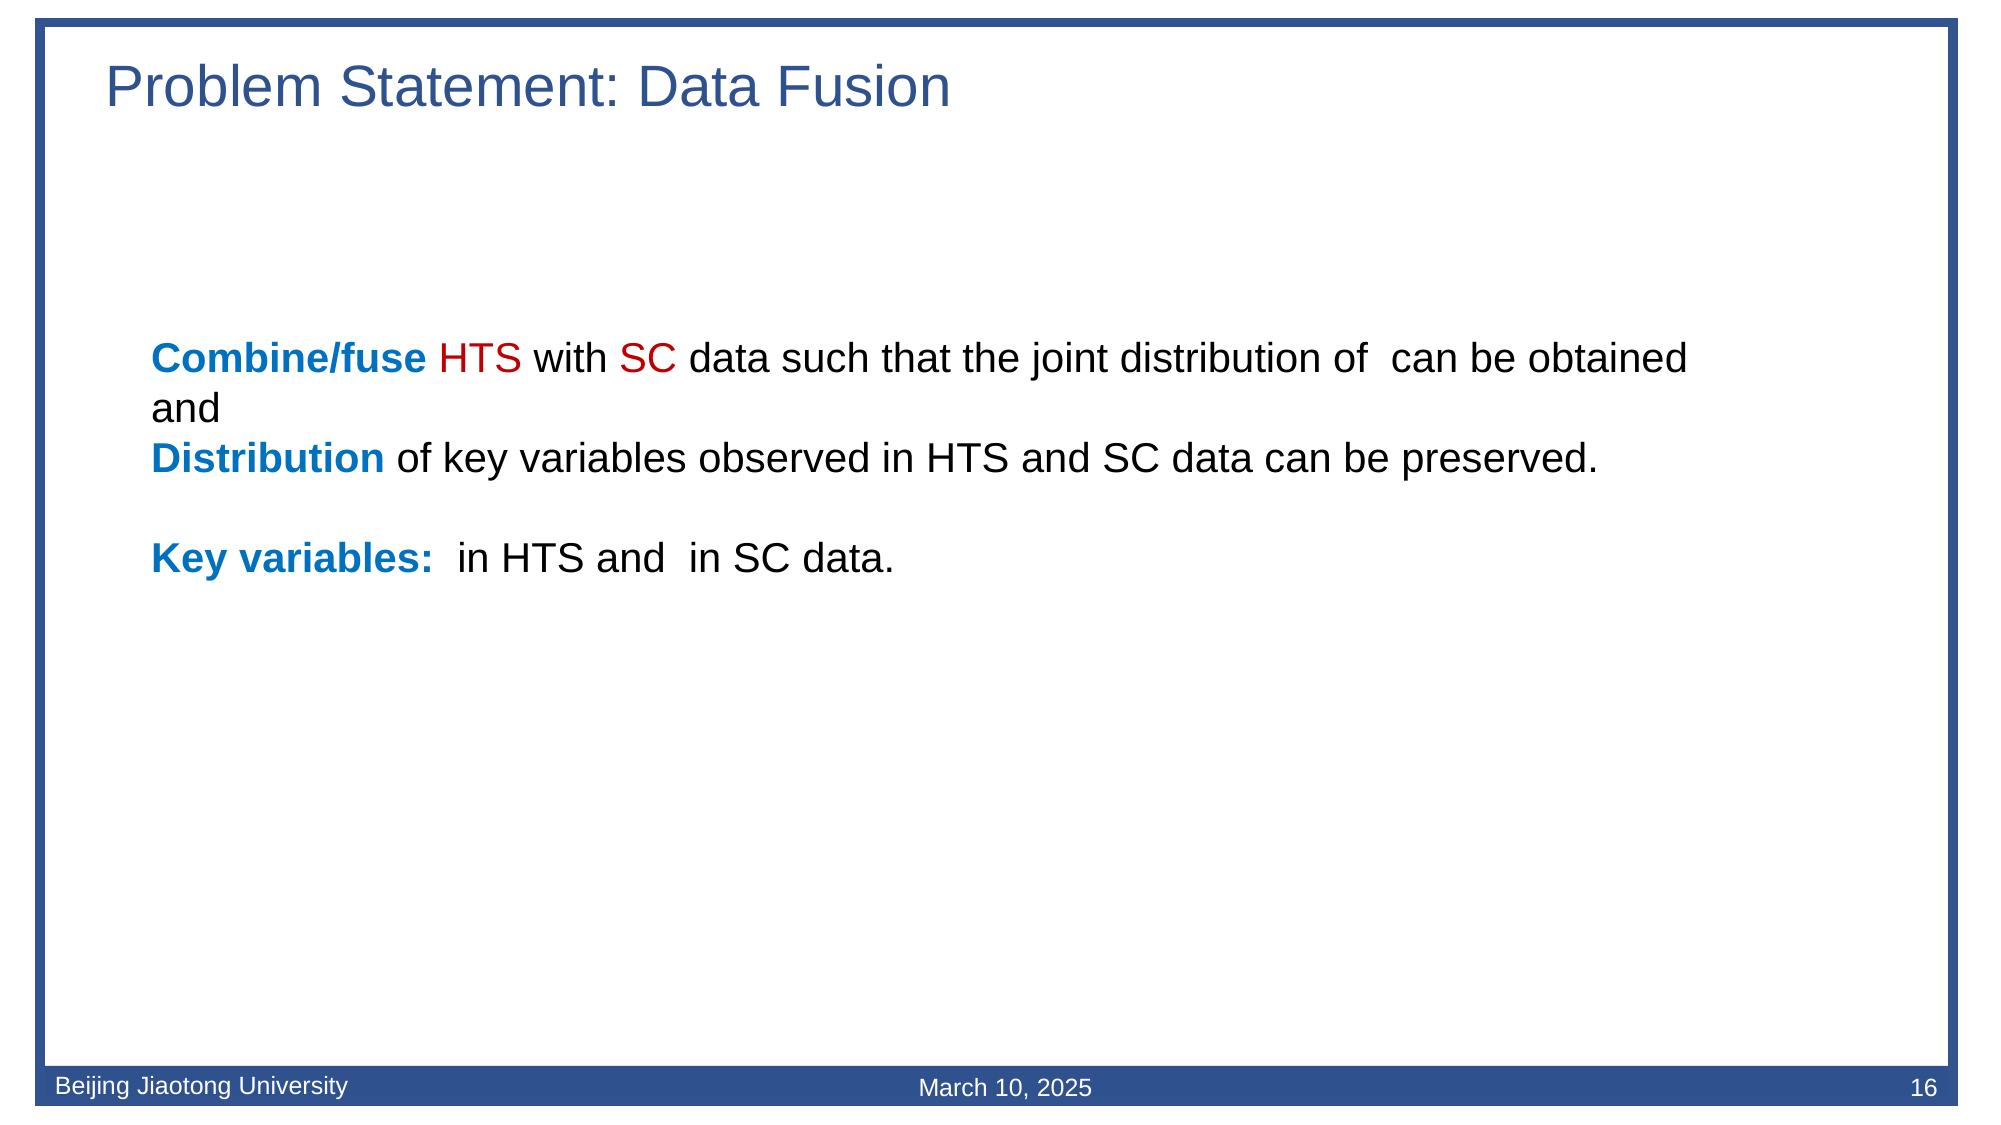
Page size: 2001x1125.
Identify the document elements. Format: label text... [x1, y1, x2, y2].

text_box Problem Statement: Data Fusion [90, 40, 1739, 126]
slide_number 16 [1503, 1066, 1953, 1108]
